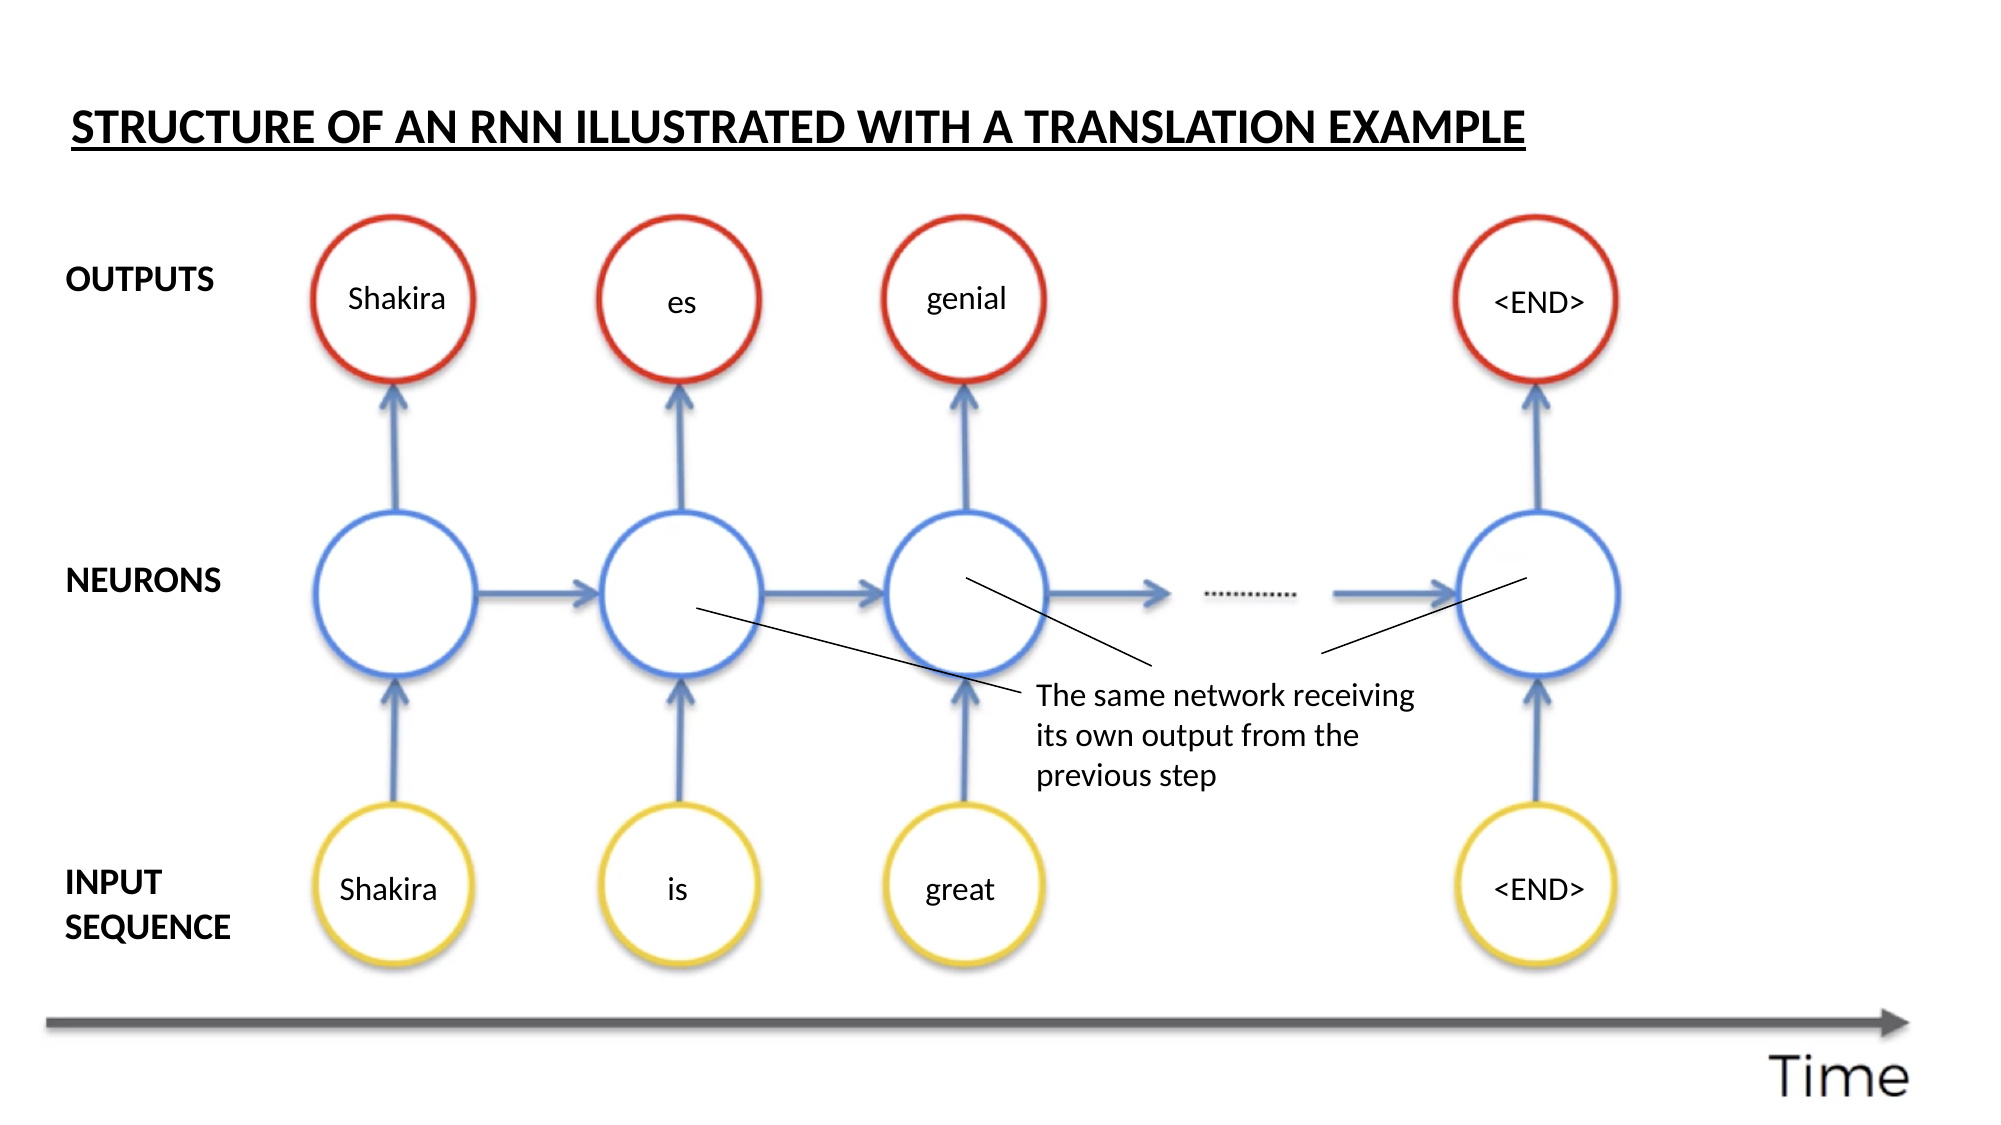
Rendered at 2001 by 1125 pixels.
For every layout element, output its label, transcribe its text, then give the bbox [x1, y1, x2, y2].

text_box STRUCTURE OF AN RNN ILLUSTRATED WITH A TRANSLATION EXAMPLE [56, 86, 1542, 162]
picture [0, 168, 2000, 1125]
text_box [696, 608, 1022, 693]
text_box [1321, 577, 1527, 654]
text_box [966, 577, 1152, 666]
